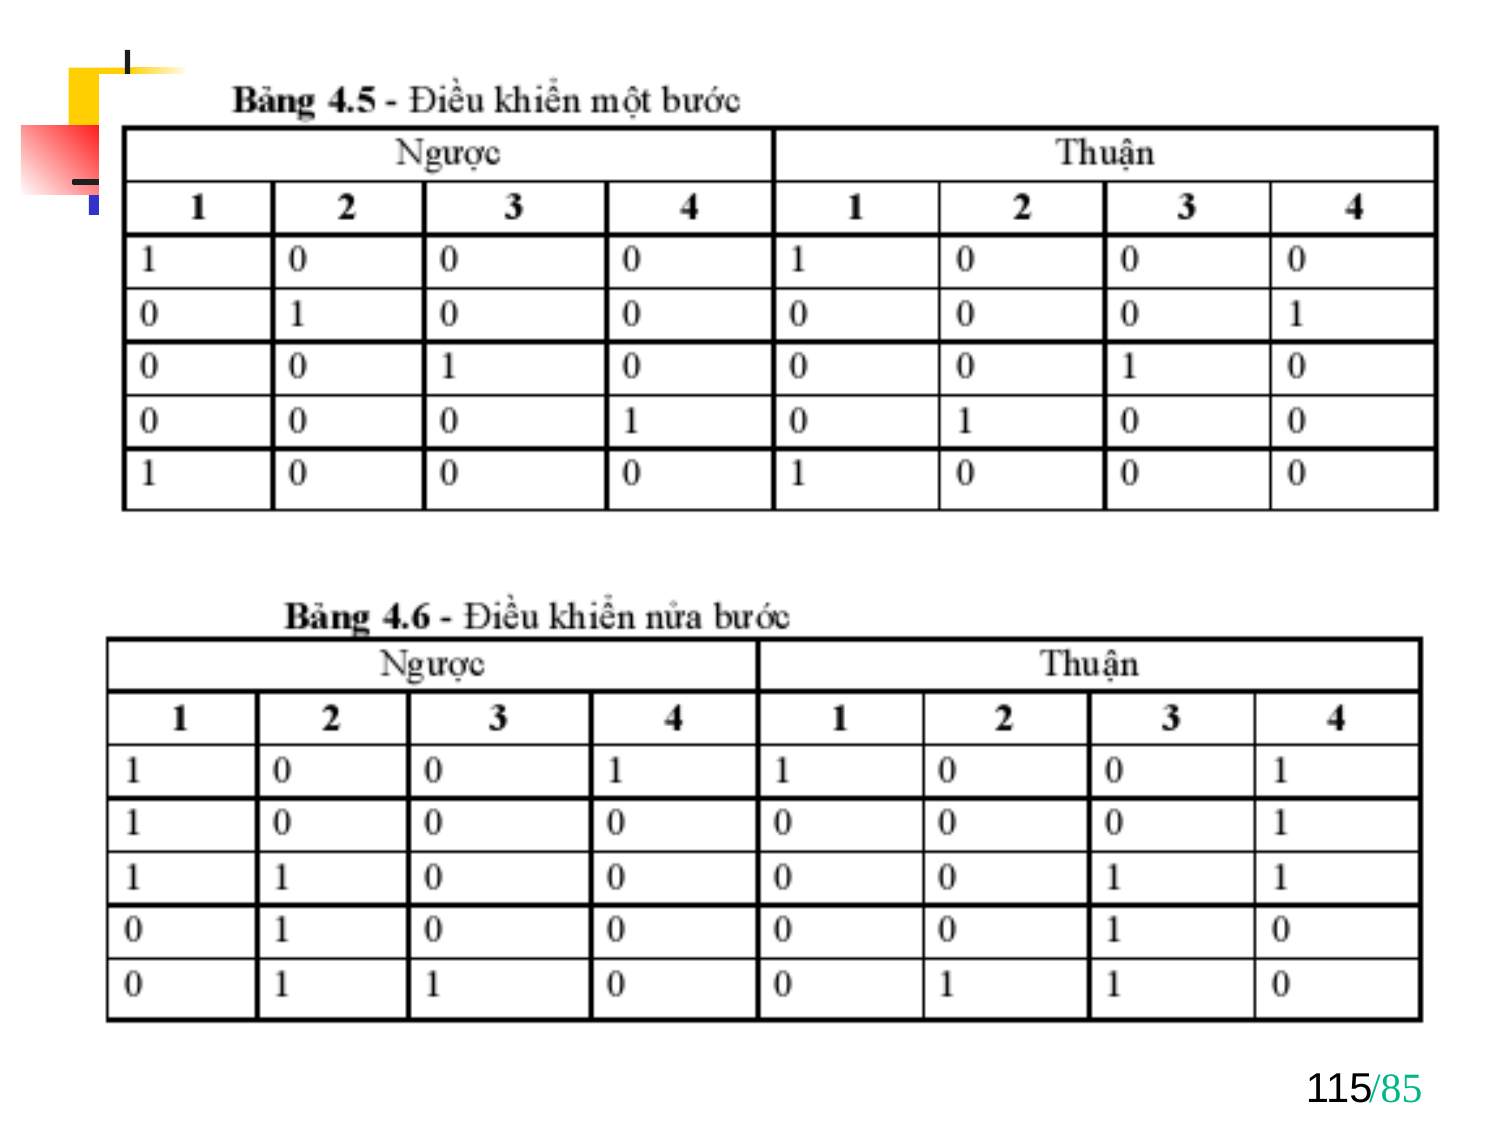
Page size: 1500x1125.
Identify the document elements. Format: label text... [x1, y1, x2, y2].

slide_number 115 [1074, 1049, 1388, 1119]
picture [99, 74, 1450, 1040]
